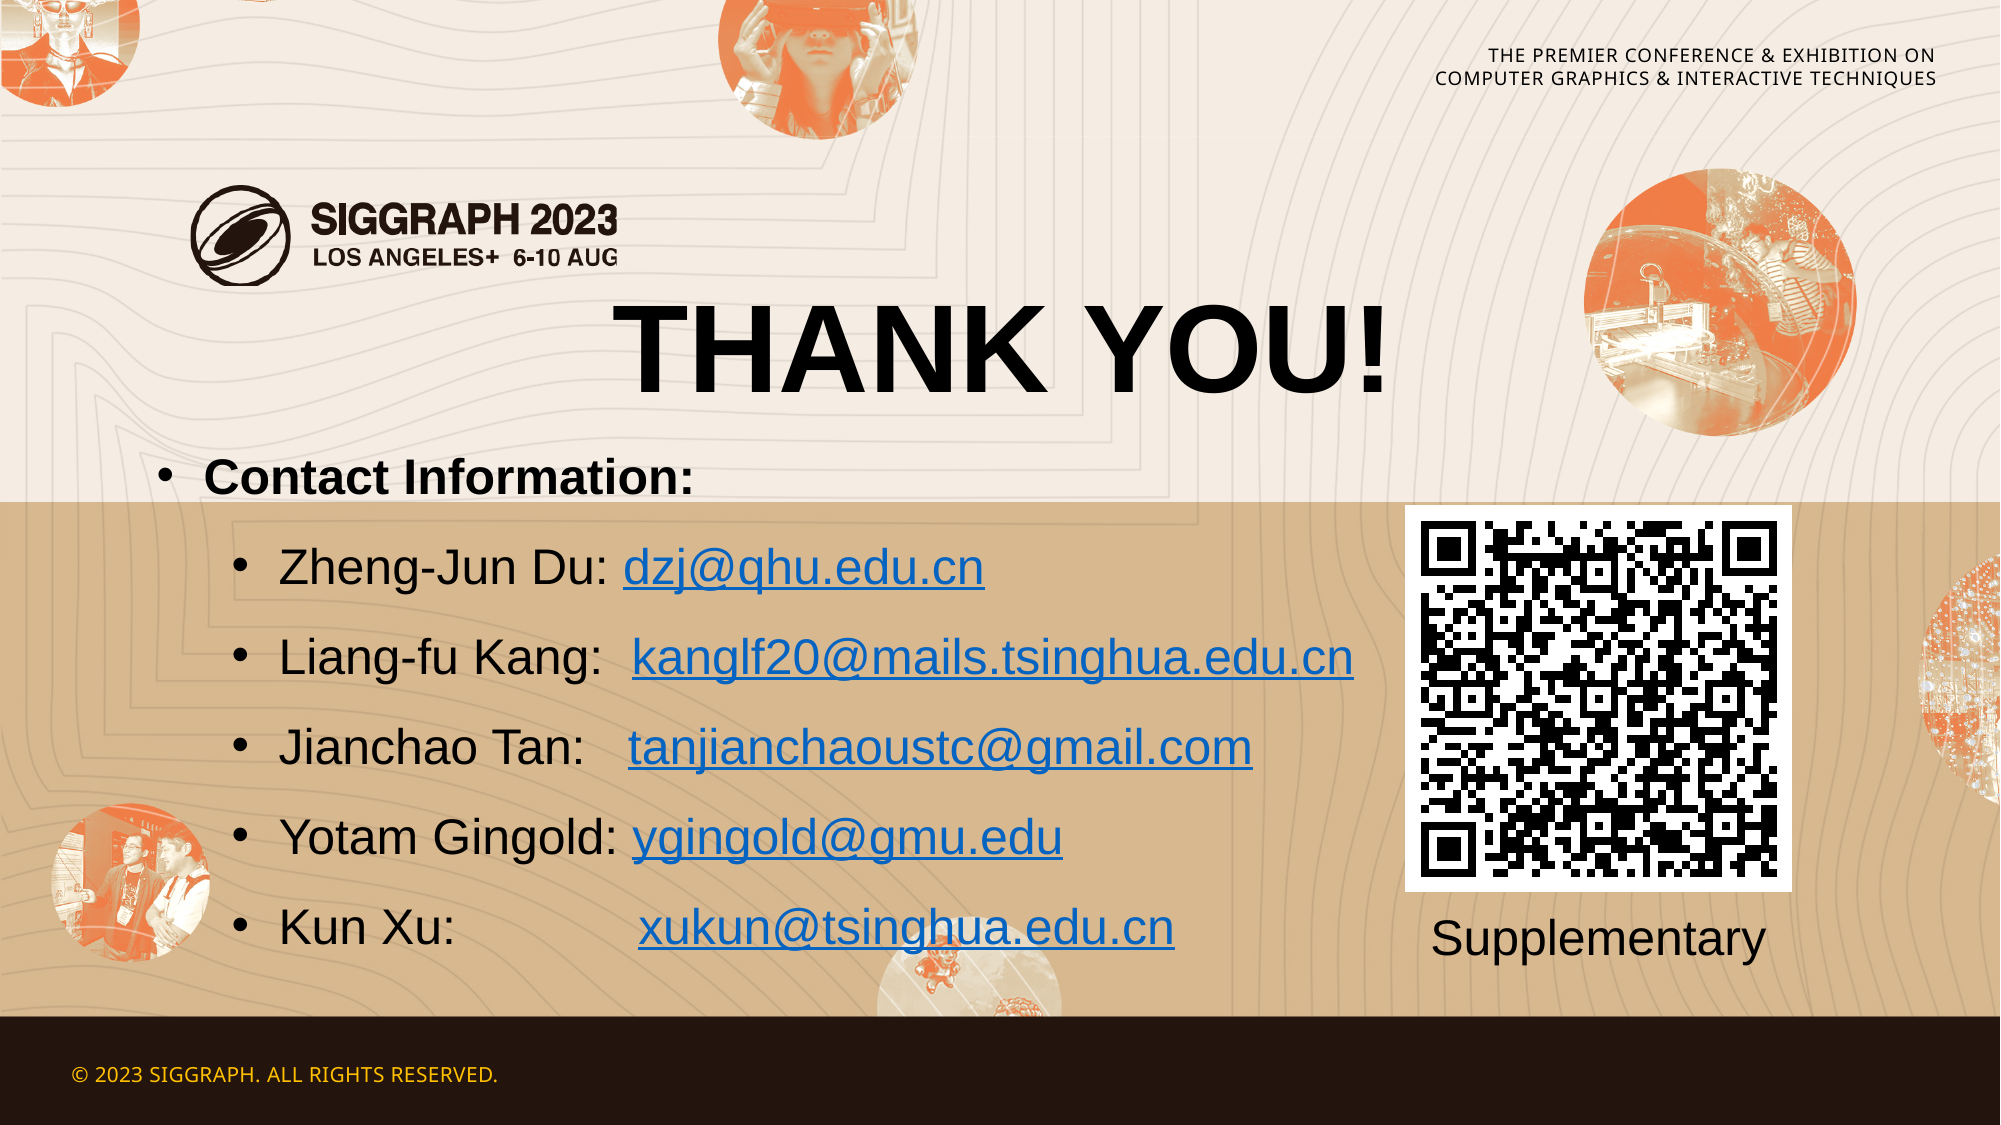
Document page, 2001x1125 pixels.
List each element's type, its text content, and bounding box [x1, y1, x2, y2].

picture [0, 137, 2000, 1125]
picture [0, 0, 2000, 135]
text_box Thank You! [190, 200, 1817, 418]
text_box Contact Information: Zheng-Jun Du: dzj@qhu.edu.cn Liang-fu Kang: kanglf20@mails.tsinghua.edu.cn Jianchao Tan: tanjianchaoustc@gmail.com Yotam Gingold: ygingold@gmu.edu Kun Xu: xukun@tsinghua.edu.cn [141, 406, 1792, 962]
text_box Supplementary [1405, 897, 1792, 973]
